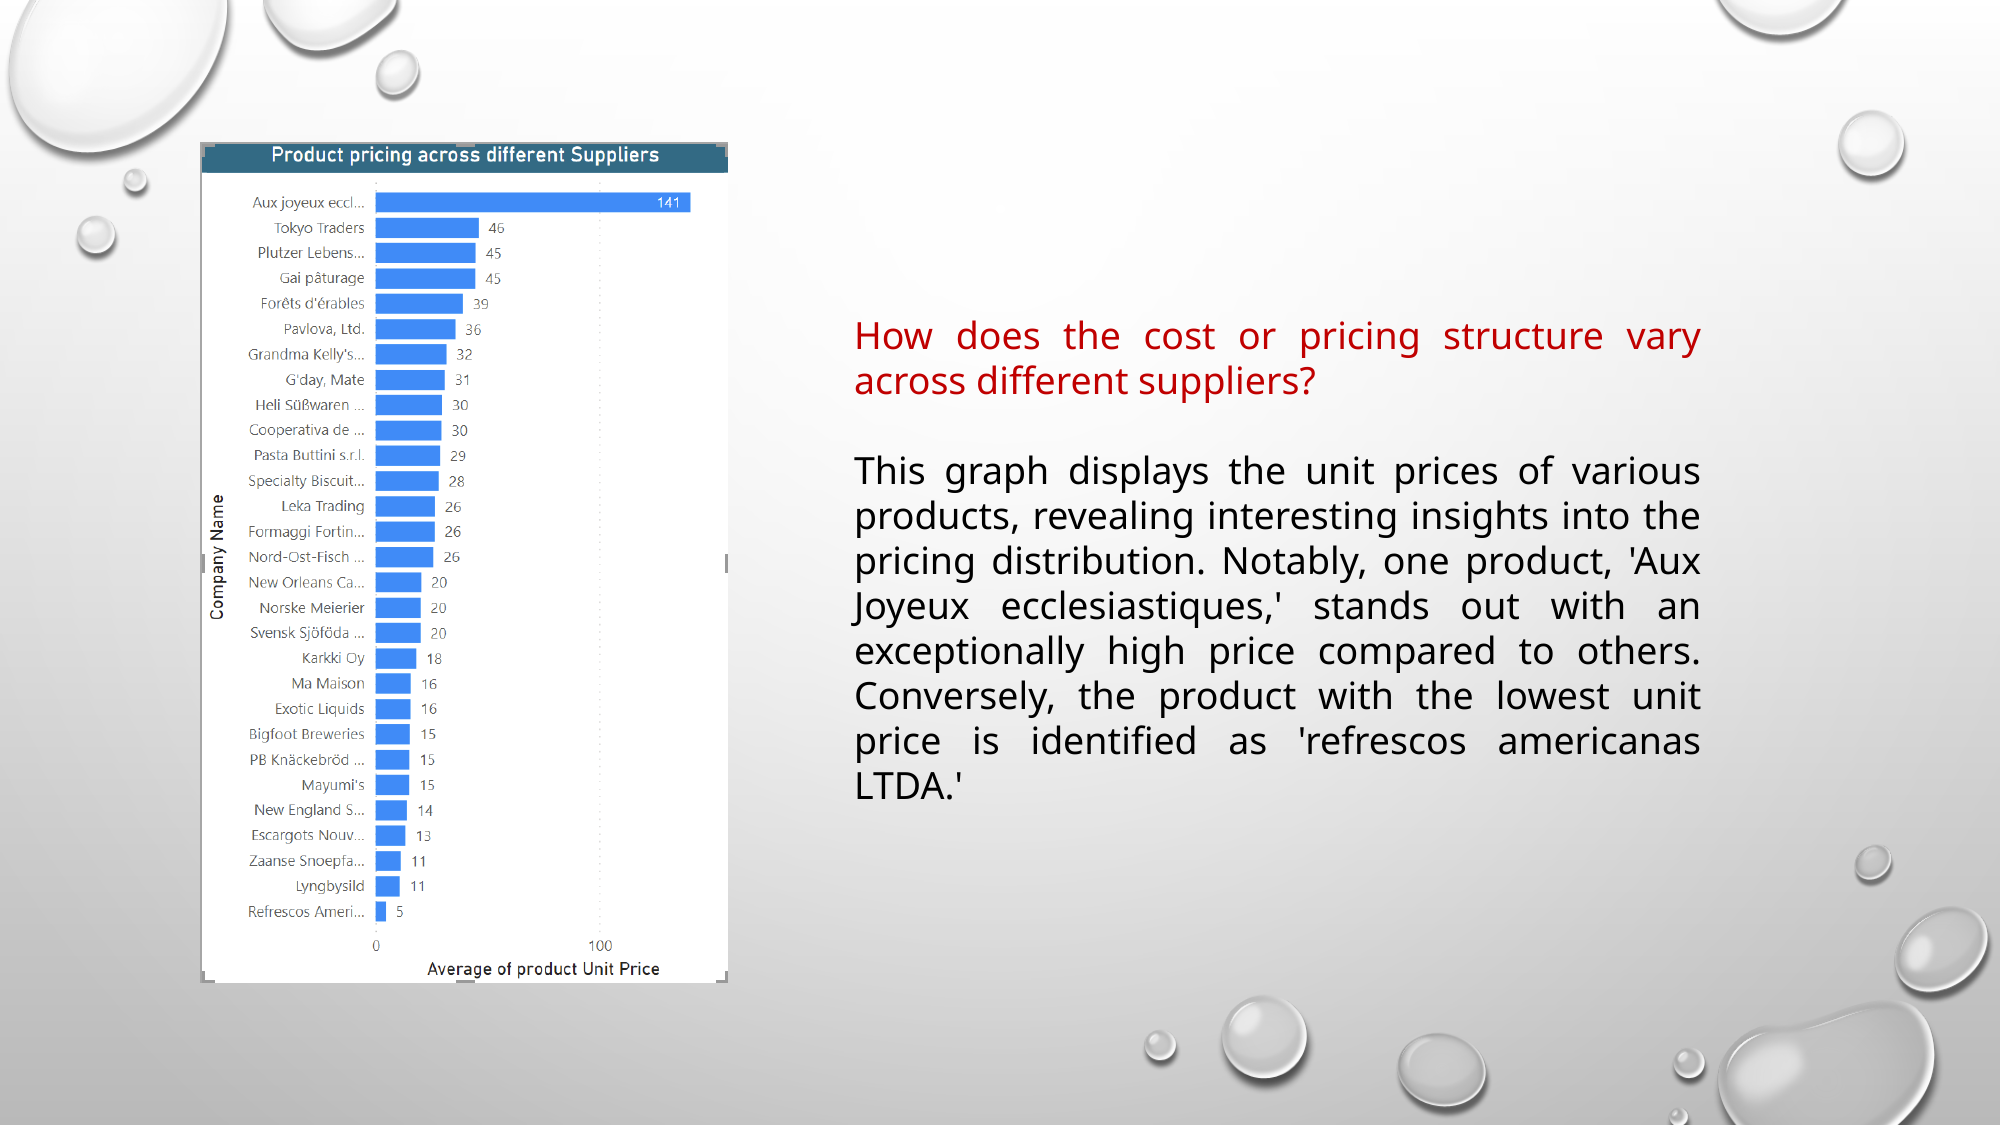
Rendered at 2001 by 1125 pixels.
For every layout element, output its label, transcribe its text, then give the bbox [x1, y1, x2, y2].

picture [0, 0, 2000, 1125]
text_box How does the cost or pricing structure vary across different suppliers? This graph displays the unit prices of various products, revealing interesting insights into the pricing distribution. Notably, one product, 'Aux Joyeux ecclesiastiques,' stands out with an exceptionally high price compared to others. Conversely, the product with the lowest unit price is identified as 'refrescos americanas LTDA.' [839, 304, 1717, 860]
